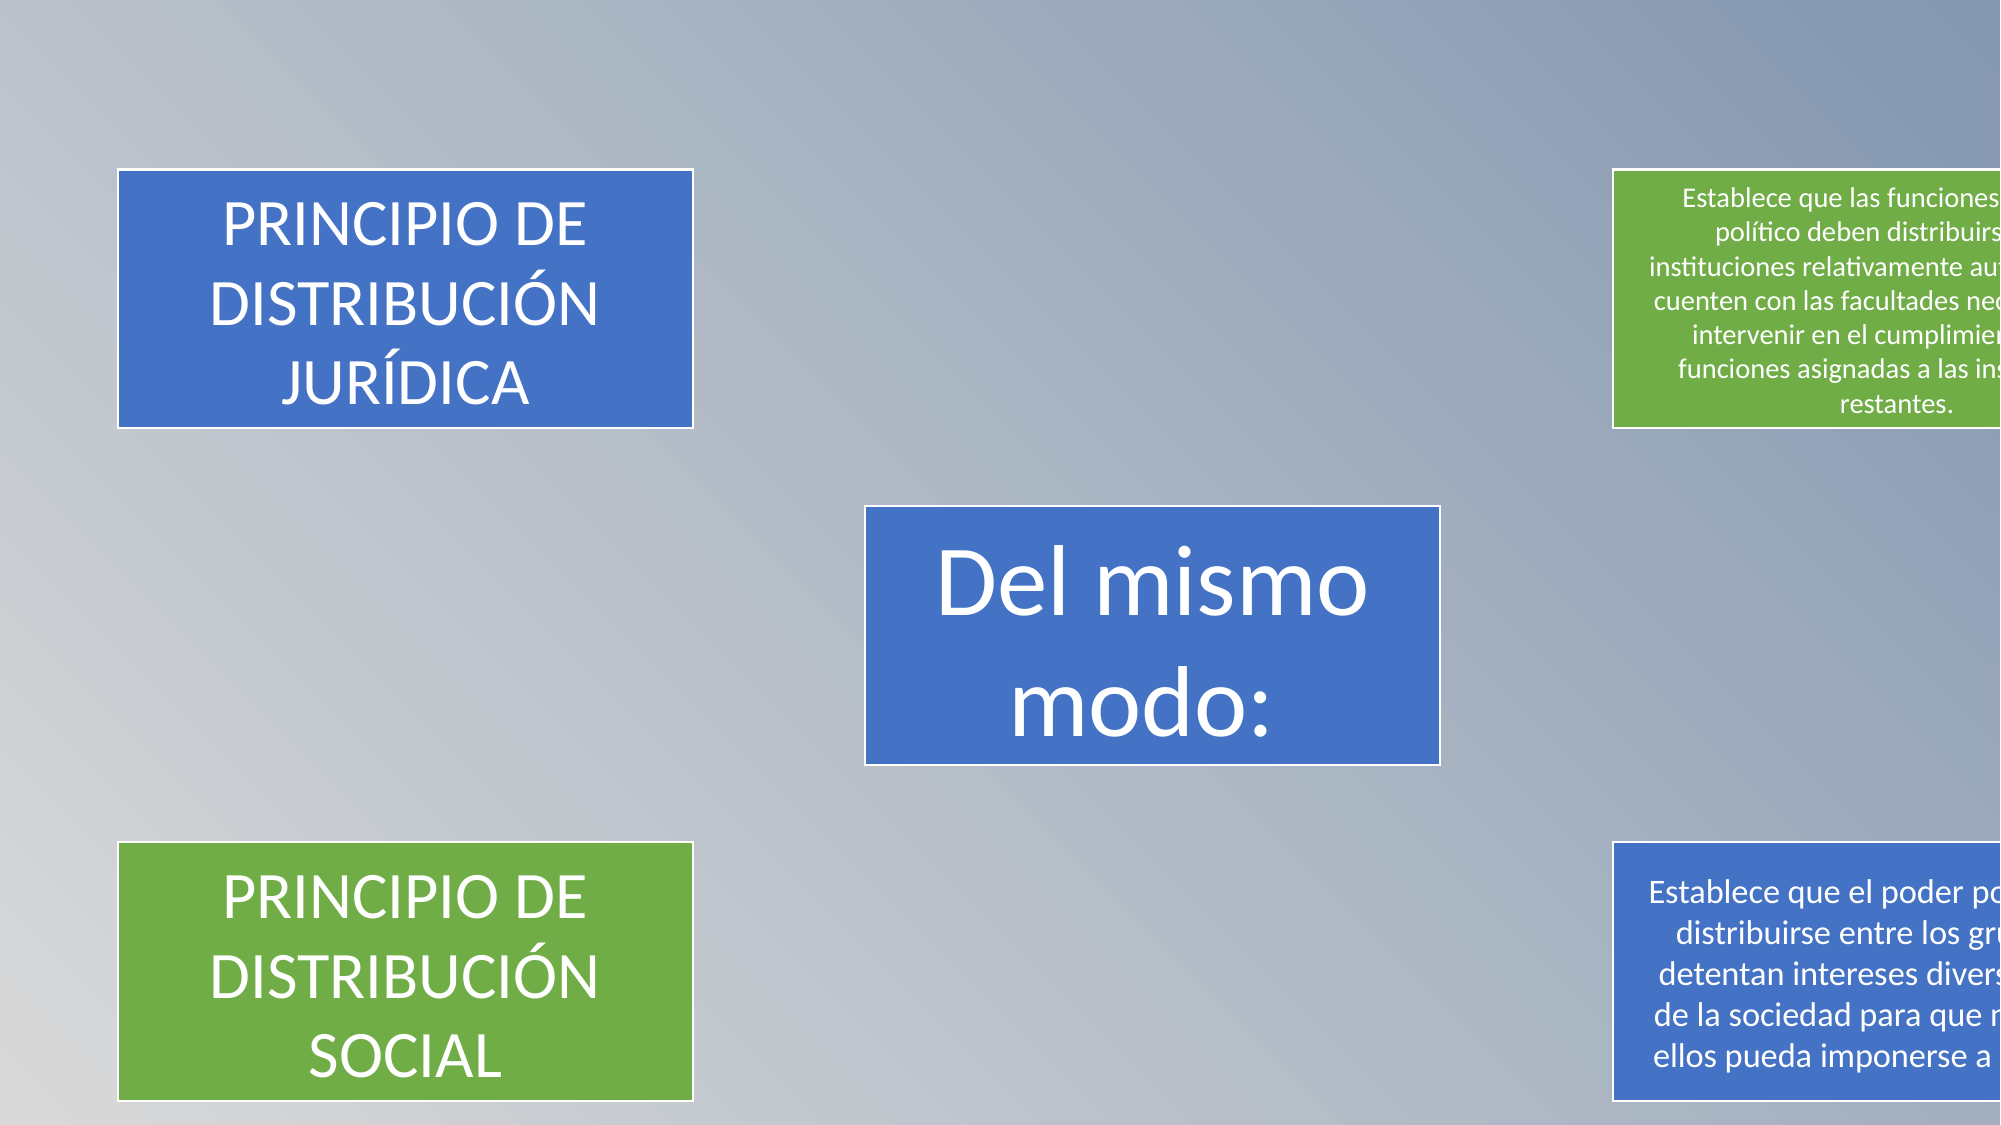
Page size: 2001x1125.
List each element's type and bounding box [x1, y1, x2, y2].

text_box [0, 0, 2000, 1125]
text_box [117, 169, 1843, 884]
